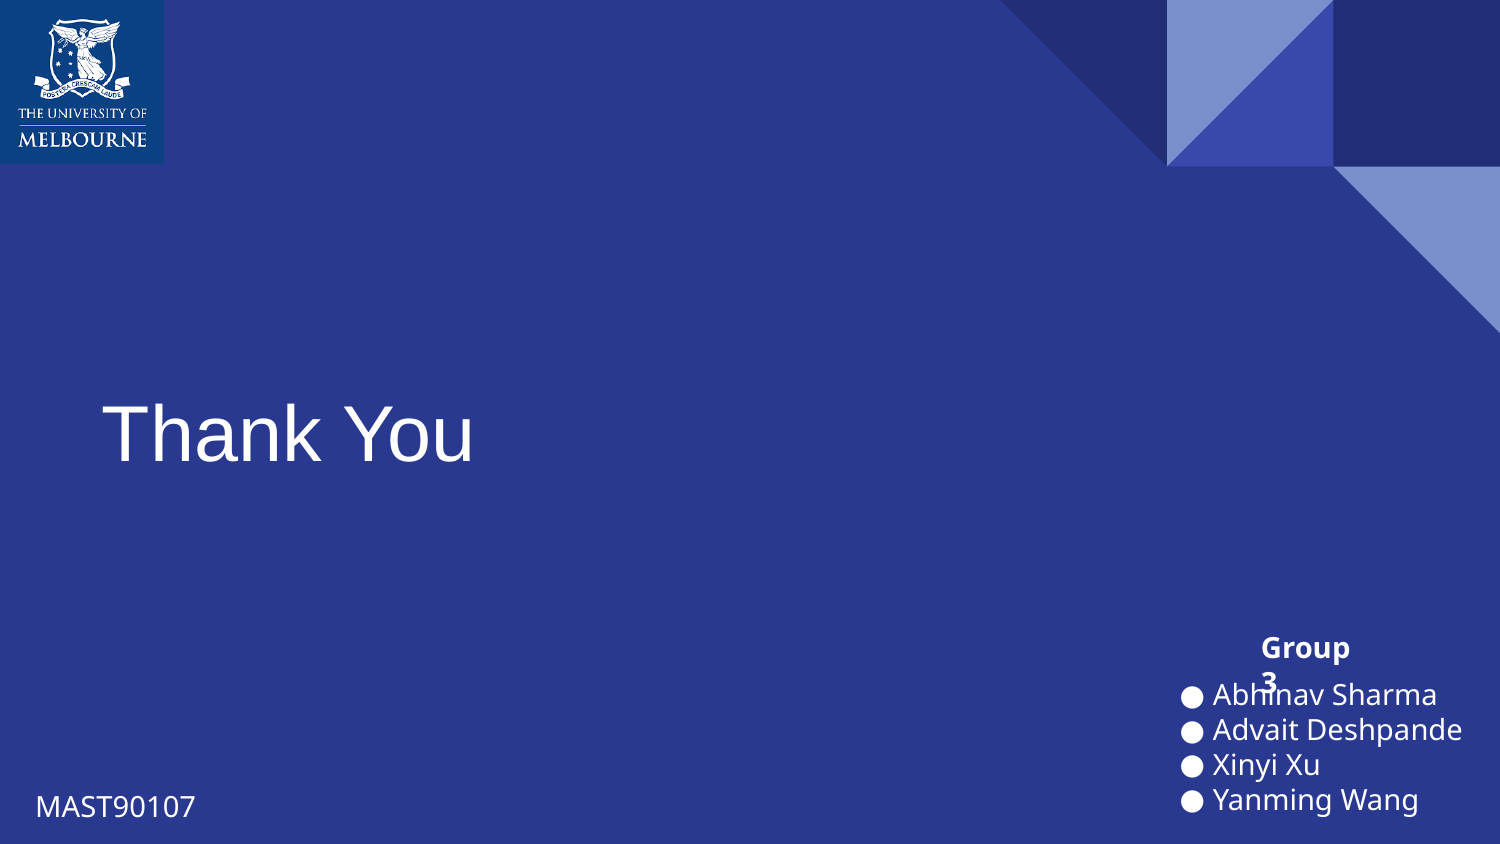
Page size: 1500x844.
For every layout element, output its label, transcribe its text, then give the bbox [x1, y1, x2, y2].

title Thank You [86, 367, 1206, 503]
text_box Abhinav Sharma Advait Deshpande Xinyi Xu Yanming Wang [1160, 661, 1479, 832]
text_box Group 3 [1245, 614, 1381, 662]
picture [0, 0, 165, 165]
text_box MAST90107 [20, 773, 221, 821]
